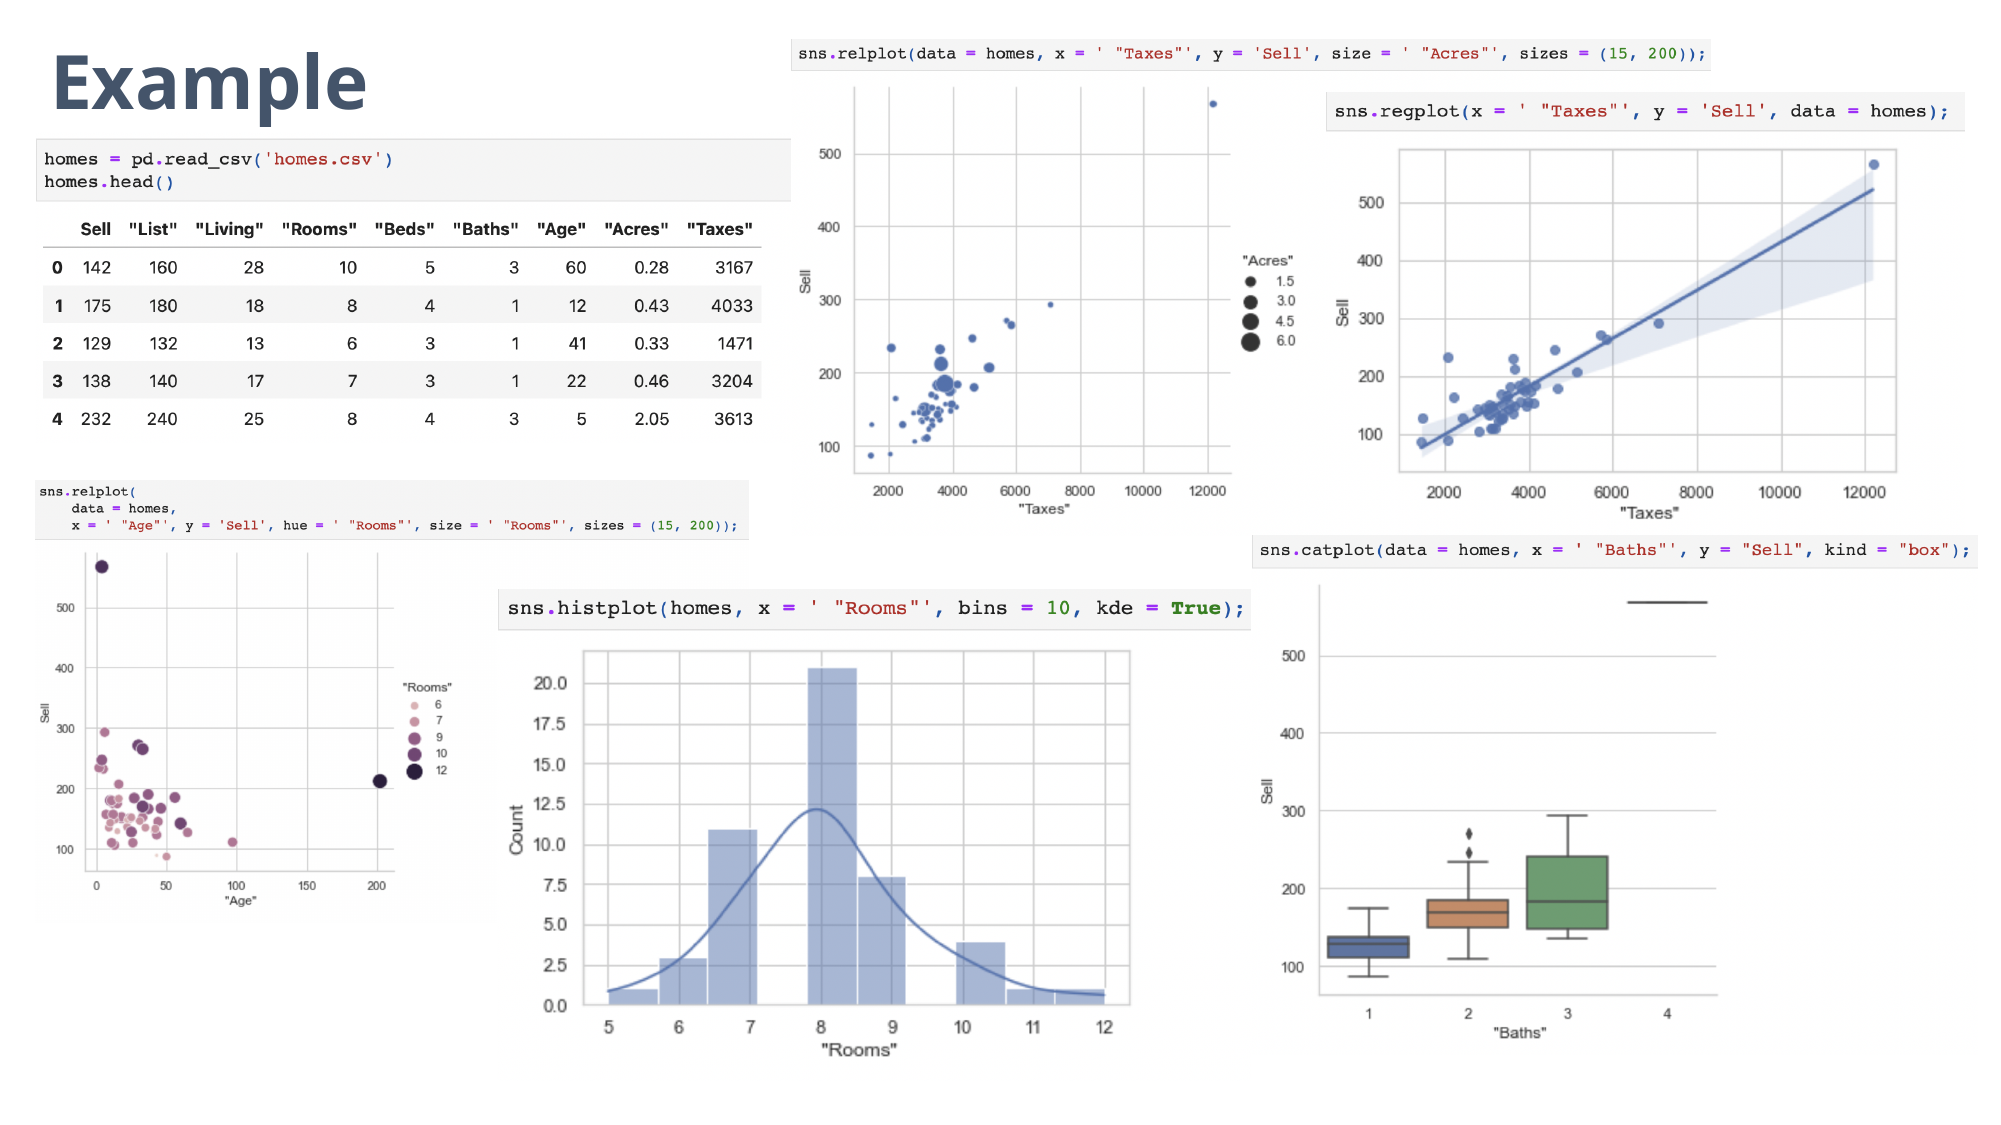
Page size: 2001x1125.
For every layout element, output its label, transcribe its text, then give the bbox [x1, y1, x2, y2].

picture [35, 39, 1978, 1081]
text_box Example [35, 26, 675, 132]
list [35, 132, 791, 443]
